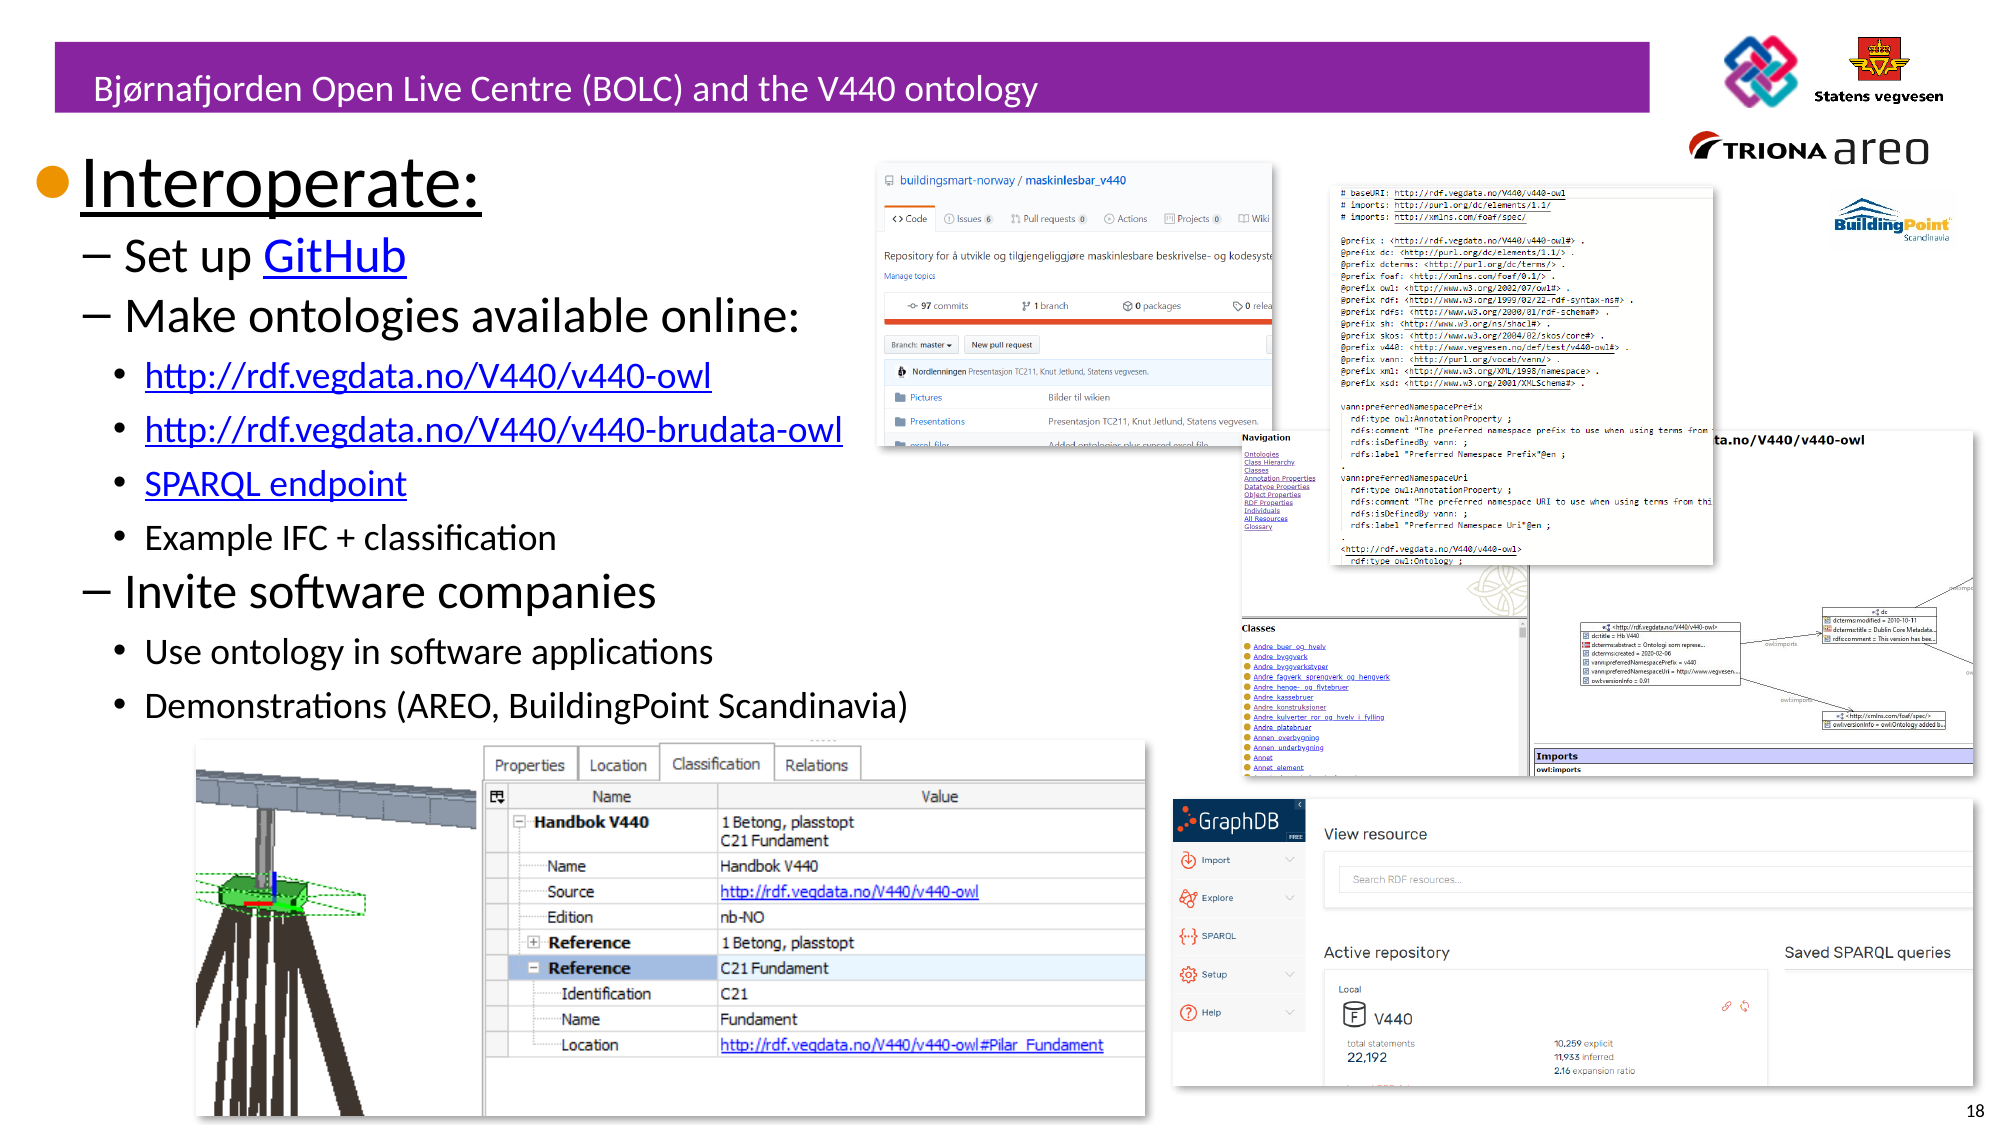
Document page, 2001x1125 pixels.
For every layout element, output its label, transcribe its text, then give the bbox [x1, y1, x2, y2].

picture [1689, 131, 1937, 173]
picture [877, 163, 1973, 776]
picture [1919, 188, 1957, 250]
picture [1173, 799, 1973, 1087]
picture [1815, 37, 1943, 104]
picture [1720, 32, 1799, 110]
slide_number 18 [1942, 1094, 2000, 1125]
picture [195, 740, 1145, 1117]
list Interoperate: Set up GitHub Make ontologies available online: http://rdf.vegdata.no/V440/v440-owl http://rdf.vegdata.no/V440/v440-brudata-owl SPARQL endpoint Example IFC + classification Invite software companies Use ontology in software applications Demonstrations (AREO, BuildingPoint Scandinavia) [30, 132, 1919, 1055]
